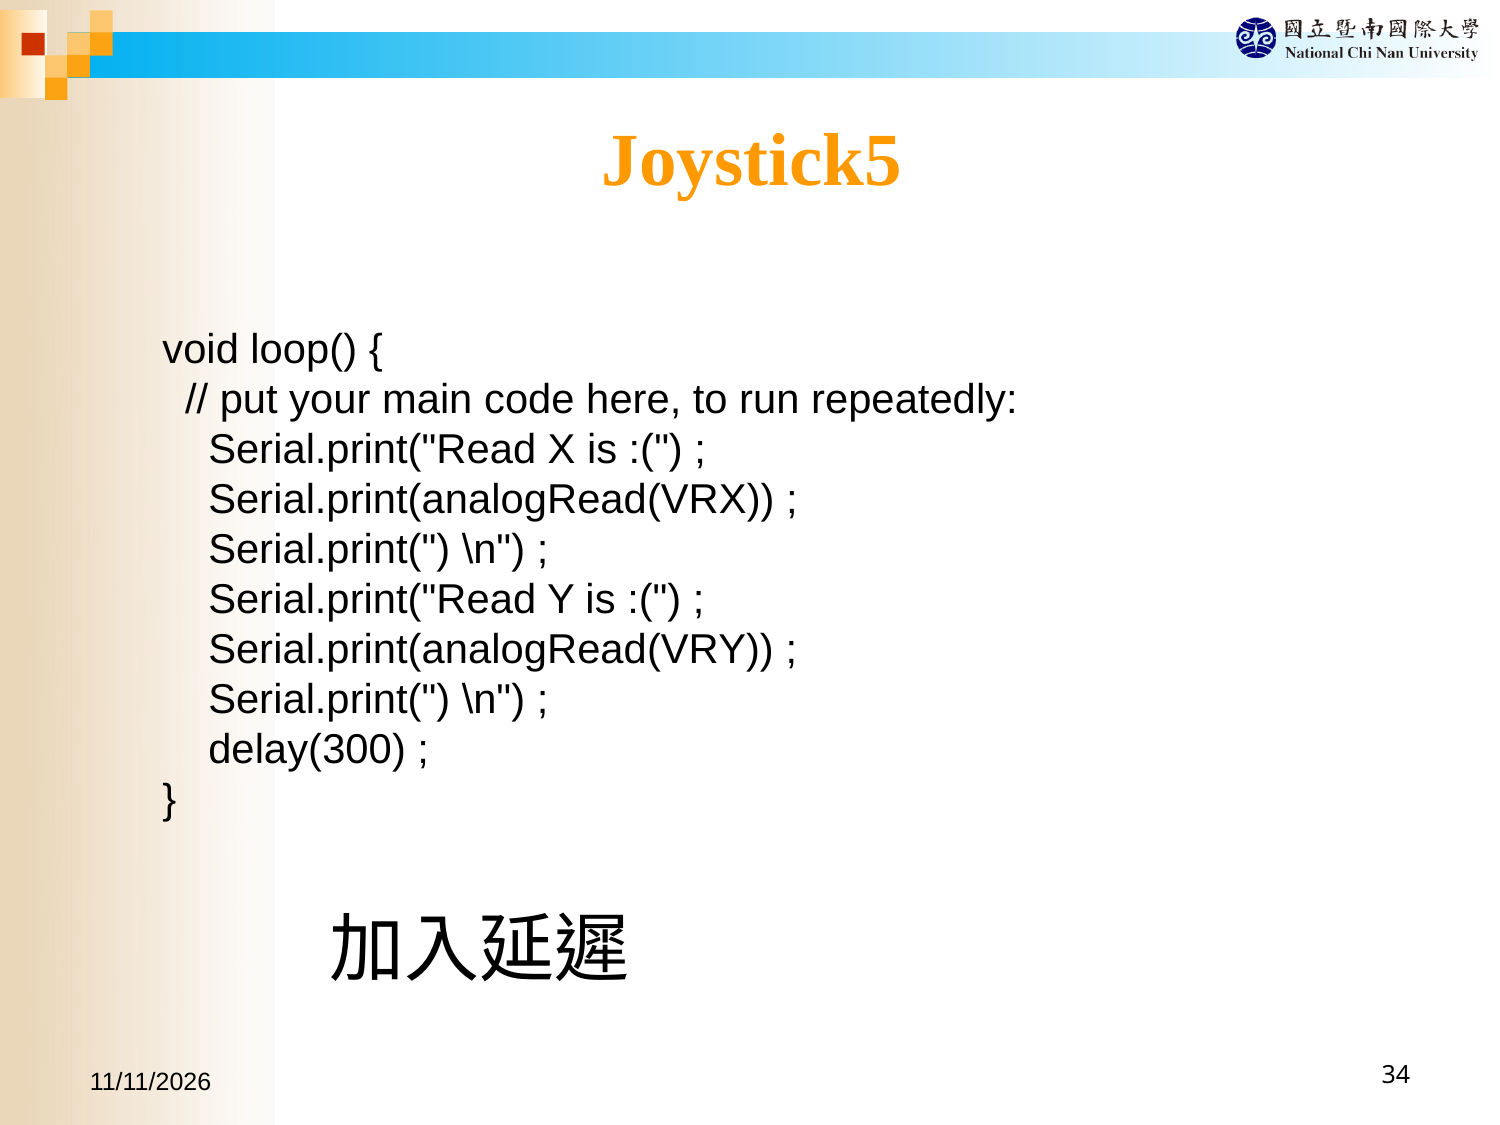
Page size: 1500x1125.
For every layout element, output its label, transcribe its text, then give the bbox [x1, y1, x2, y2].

text_box 加入延遲 [314, 893, 645, 998]
text_box 34 [1074, 1024, 1425, 1100]
text_box 2017/9/30 [75, 1024, 425, 1103]
picture [1234, 10, 1485, 67]
title Joystick5 [76, 42, 1427, 268]
text_box void loop() { // put your main code here, to run repeatedly: Serial.print("Read X is :(") ; Serial.print(analogRead(VRX)) ; Serial.print(") \n") ; Serial.print("Read Y is :(") ; Serial.print(analogRead(VRY)) ; Serial.print(") \n") ; delay(300) ; } [147, 314, 1365, 830]
